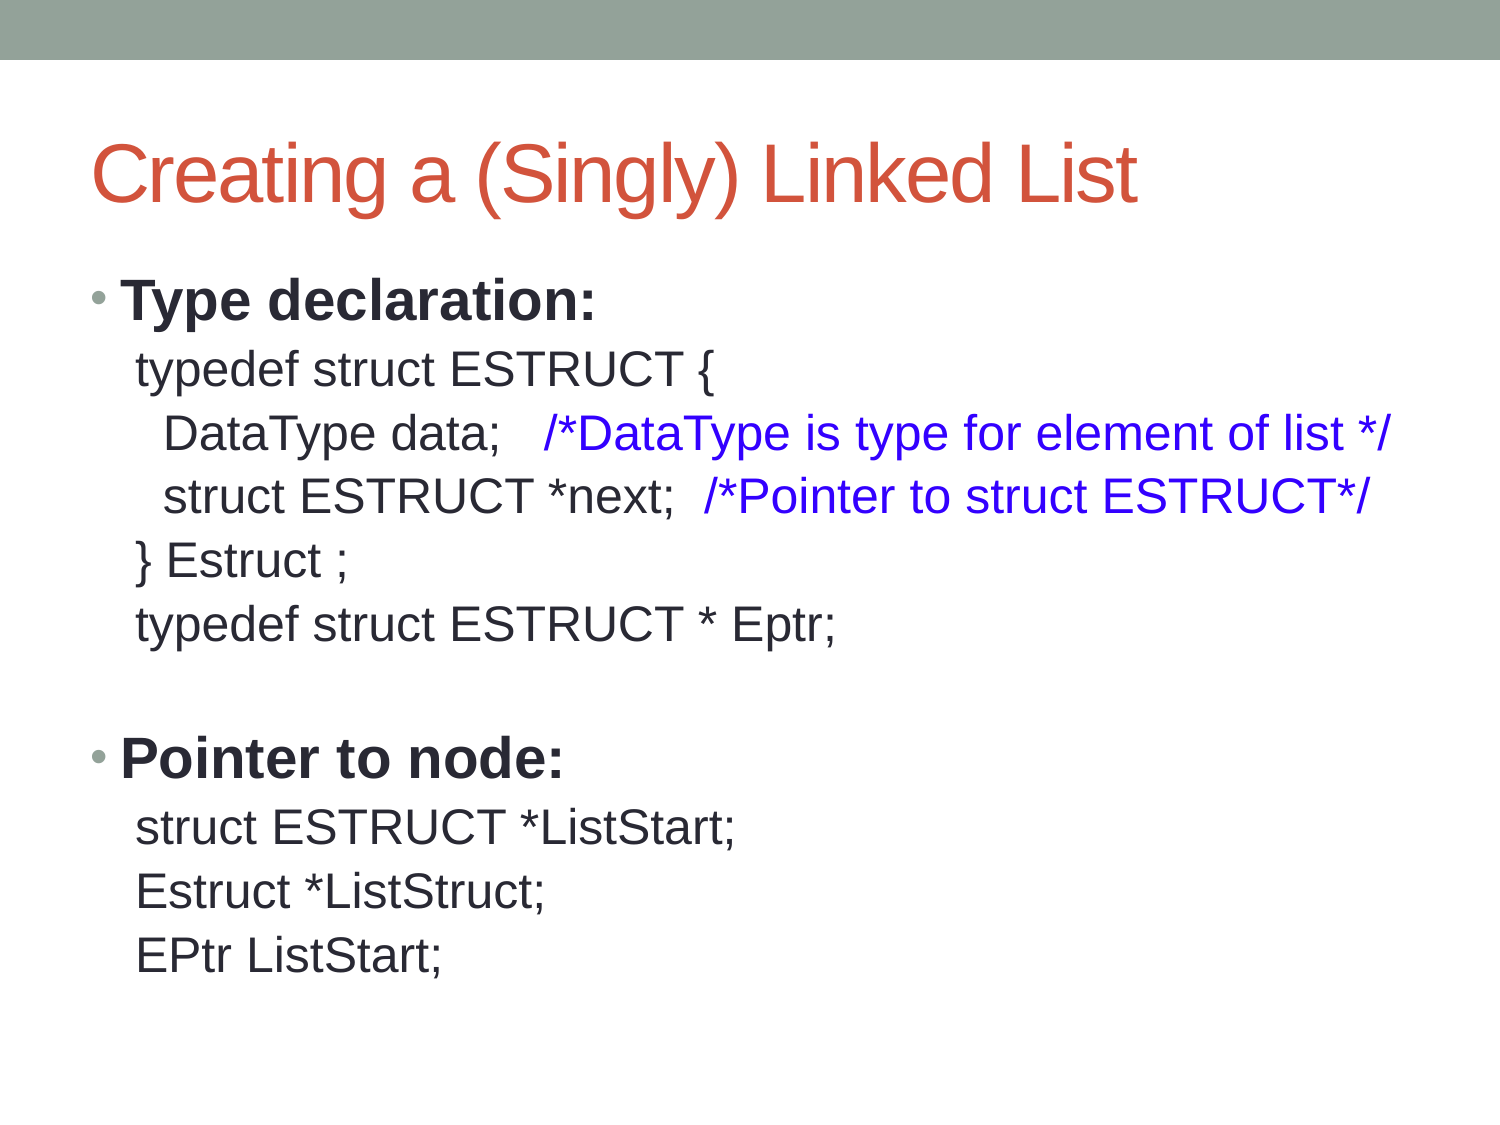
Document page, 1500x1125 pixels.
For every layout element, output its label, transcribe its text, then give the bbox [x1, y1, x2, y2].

title Creating a (Singly) Linked List [75, 87, 1425, 250]
list Type declaration: typedef struct ESTRUCT { DataType data; /*DataType is type for element of list */ struct ESTRUCT *next; /*Pointer to struct ESTRUCT*/ } Estruct ; typedef struct ESTRUCT * Eptr; Pointer to node: struct ESTRUCT *ListStart; Estruct *ListStruct; EPtr ListStart; [75, 262, 1425, 1063]
